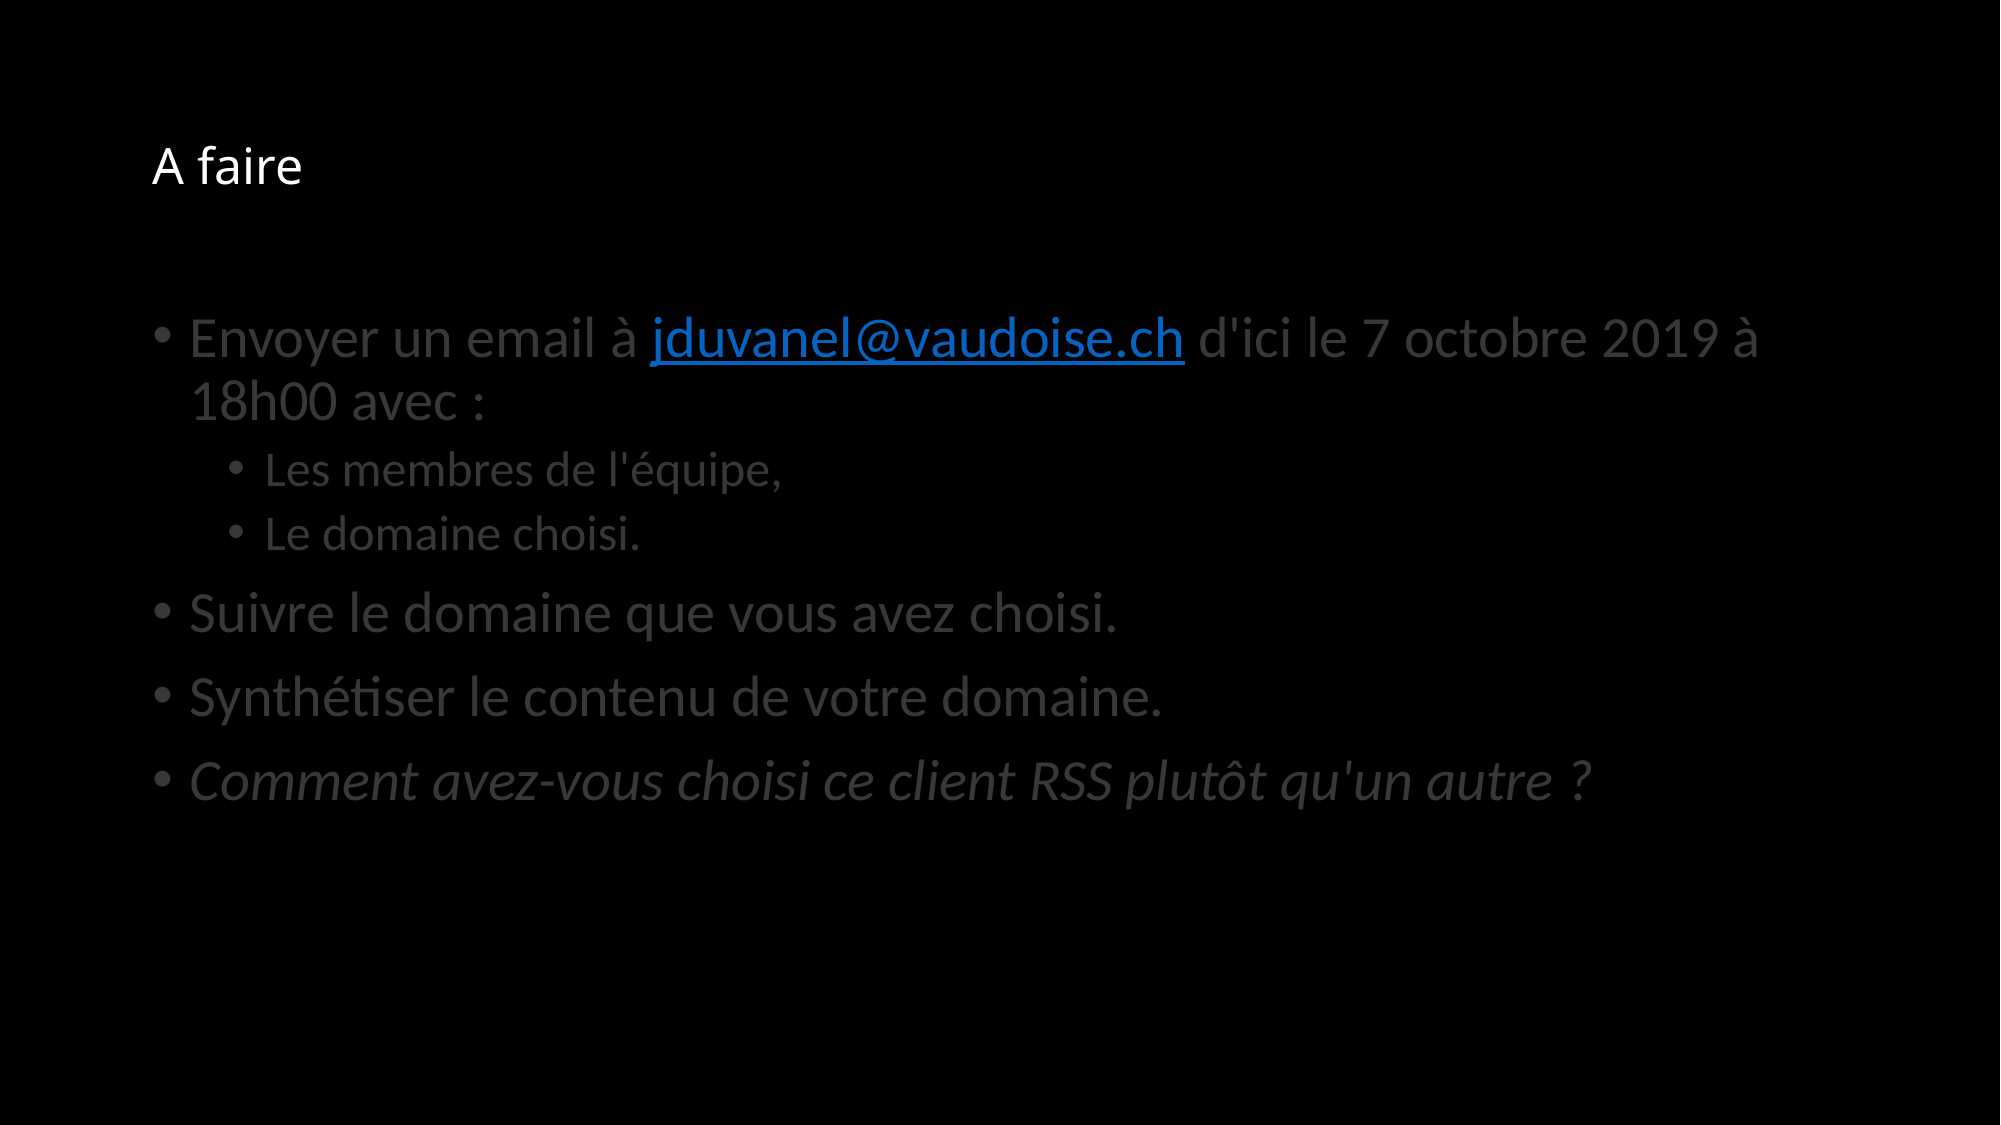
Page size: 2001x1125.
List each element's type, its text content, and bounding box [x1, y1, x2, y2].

title A faire [137, 59, 1863, 278]
list Envoyer un email à jduvanel@vaudoise.ch d'ici le 7 octobre 2019 à 18h00 avec : Les membres de l'équipe, Le domaine choisi. Suivre le domaine que vous avez choisi. Synthétiser le contenu de votre domaine. Comment avez-vous choisi ce client RSS plutôt qu'un autre ? [137, 299, 1863, 1014]
